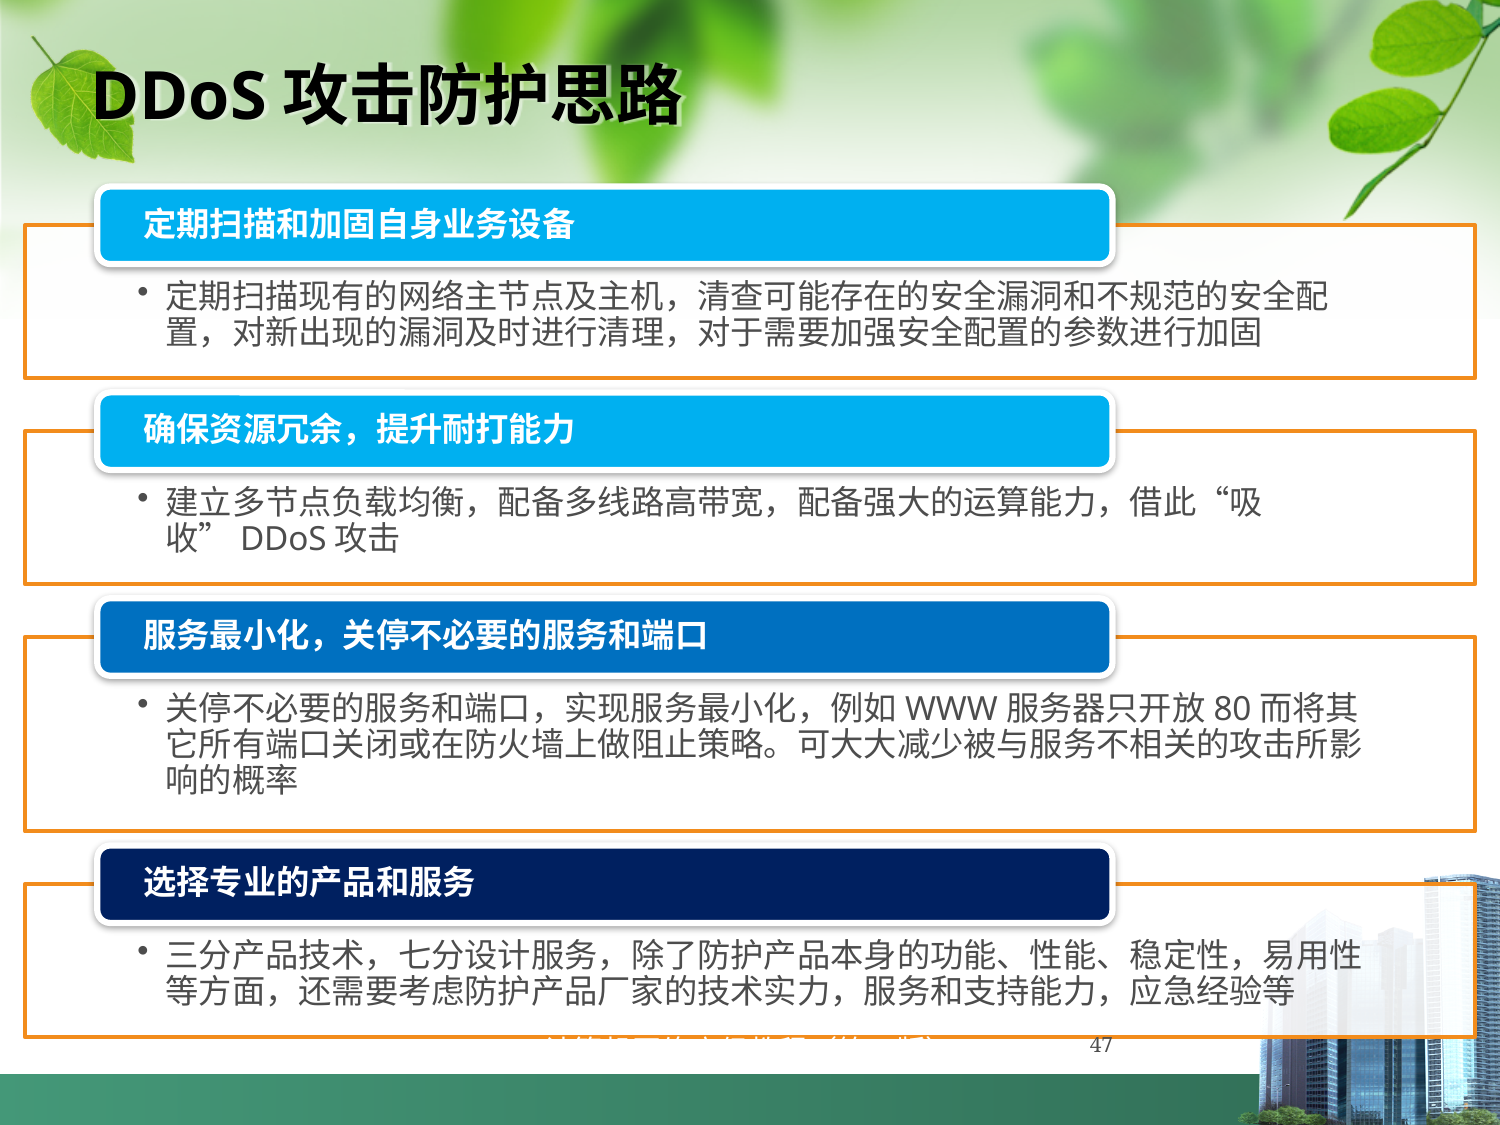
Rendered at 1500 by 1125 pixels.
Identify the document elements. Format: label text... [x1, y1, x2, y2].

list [24, 122, 1476, 1102]
title DDoS攻击防护思路 [75, 45, 1425, 121]
picture [0, 0, 1500, 319]
